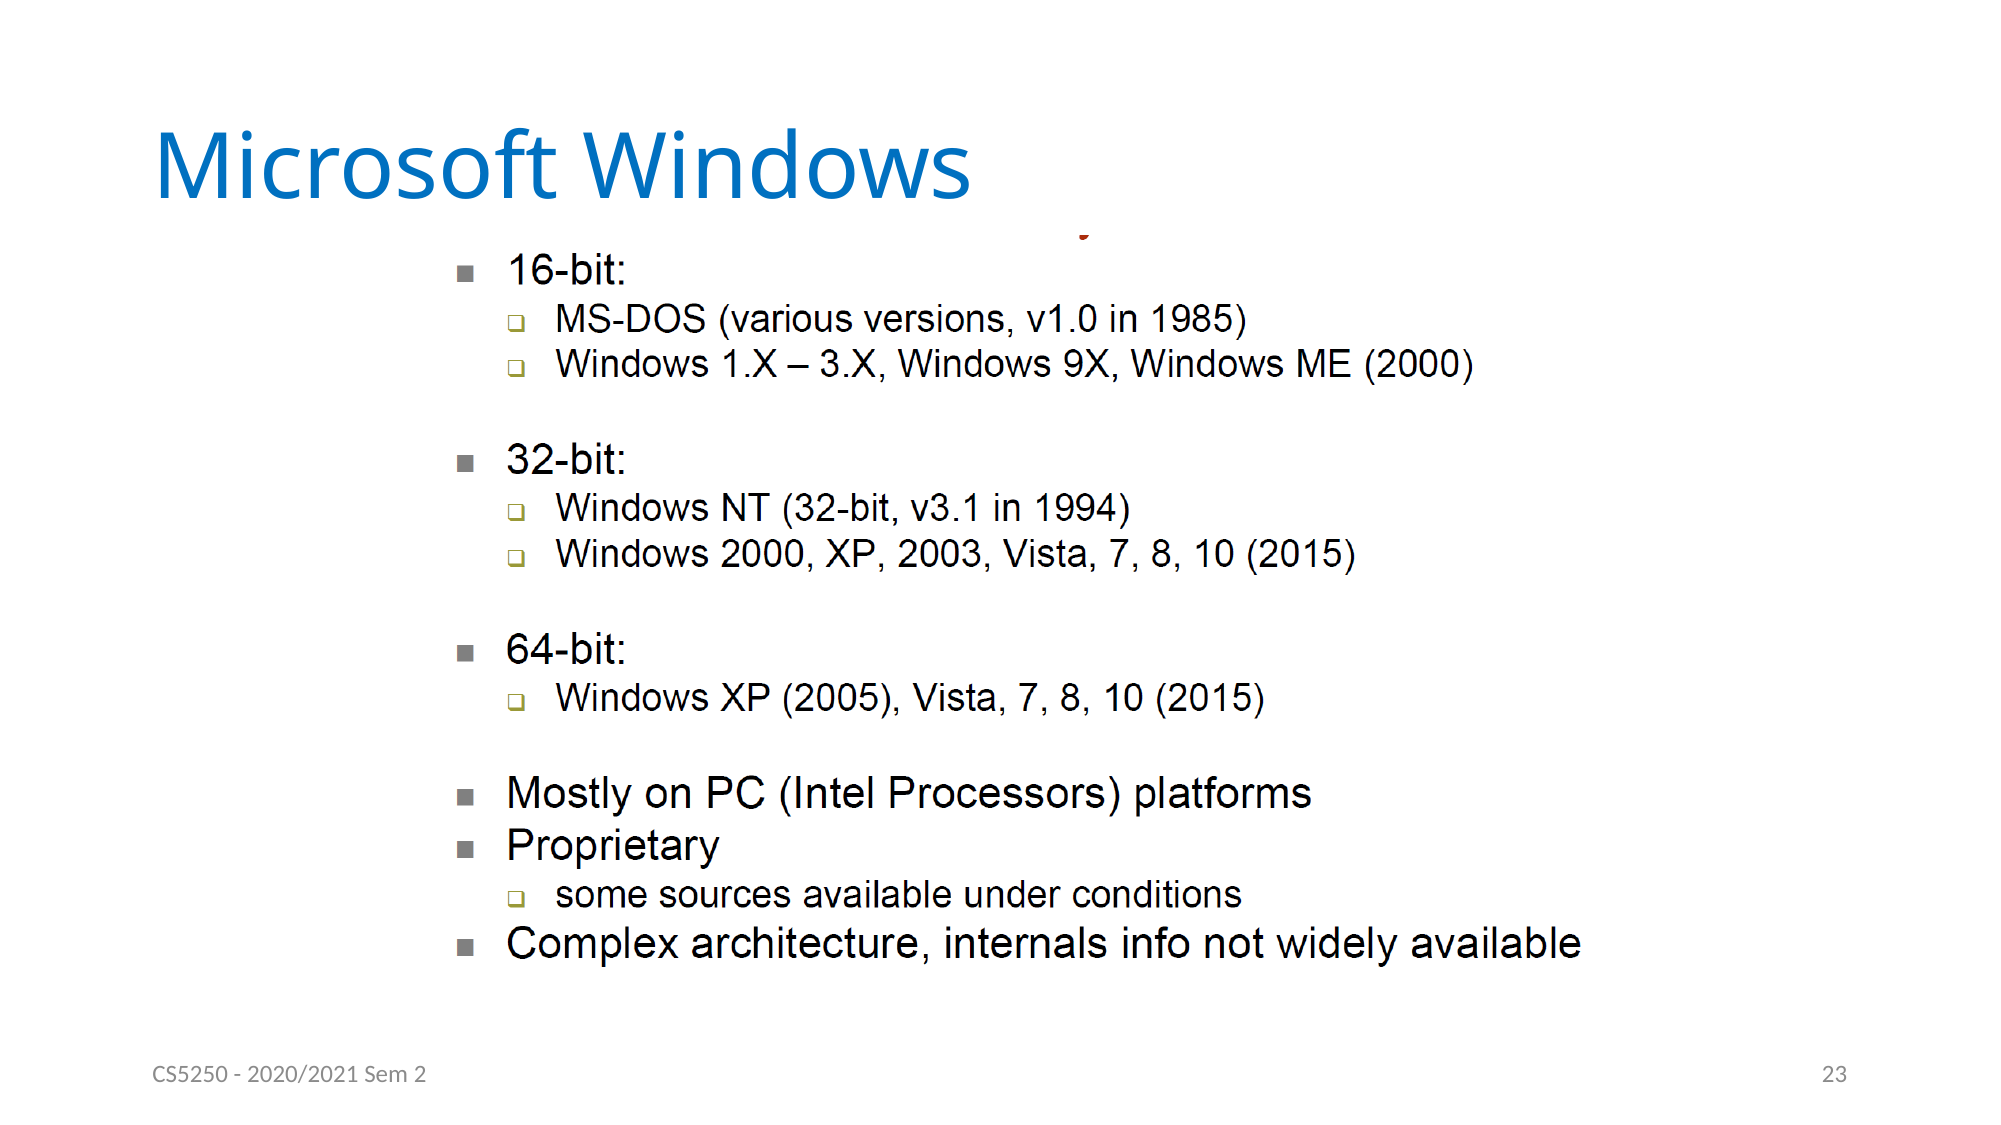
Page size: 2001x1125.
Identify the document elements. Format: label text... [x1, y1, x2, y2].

slide_number CS5250 - 2020/2021 Sem 2 [137, 1042, 588, 1103]
title Microsoft Windows [137, 59, 1863, 278]
picture [436, 235, 1629, 1003]
slide_number 23 [1412, 1042, 1863, 1103]
